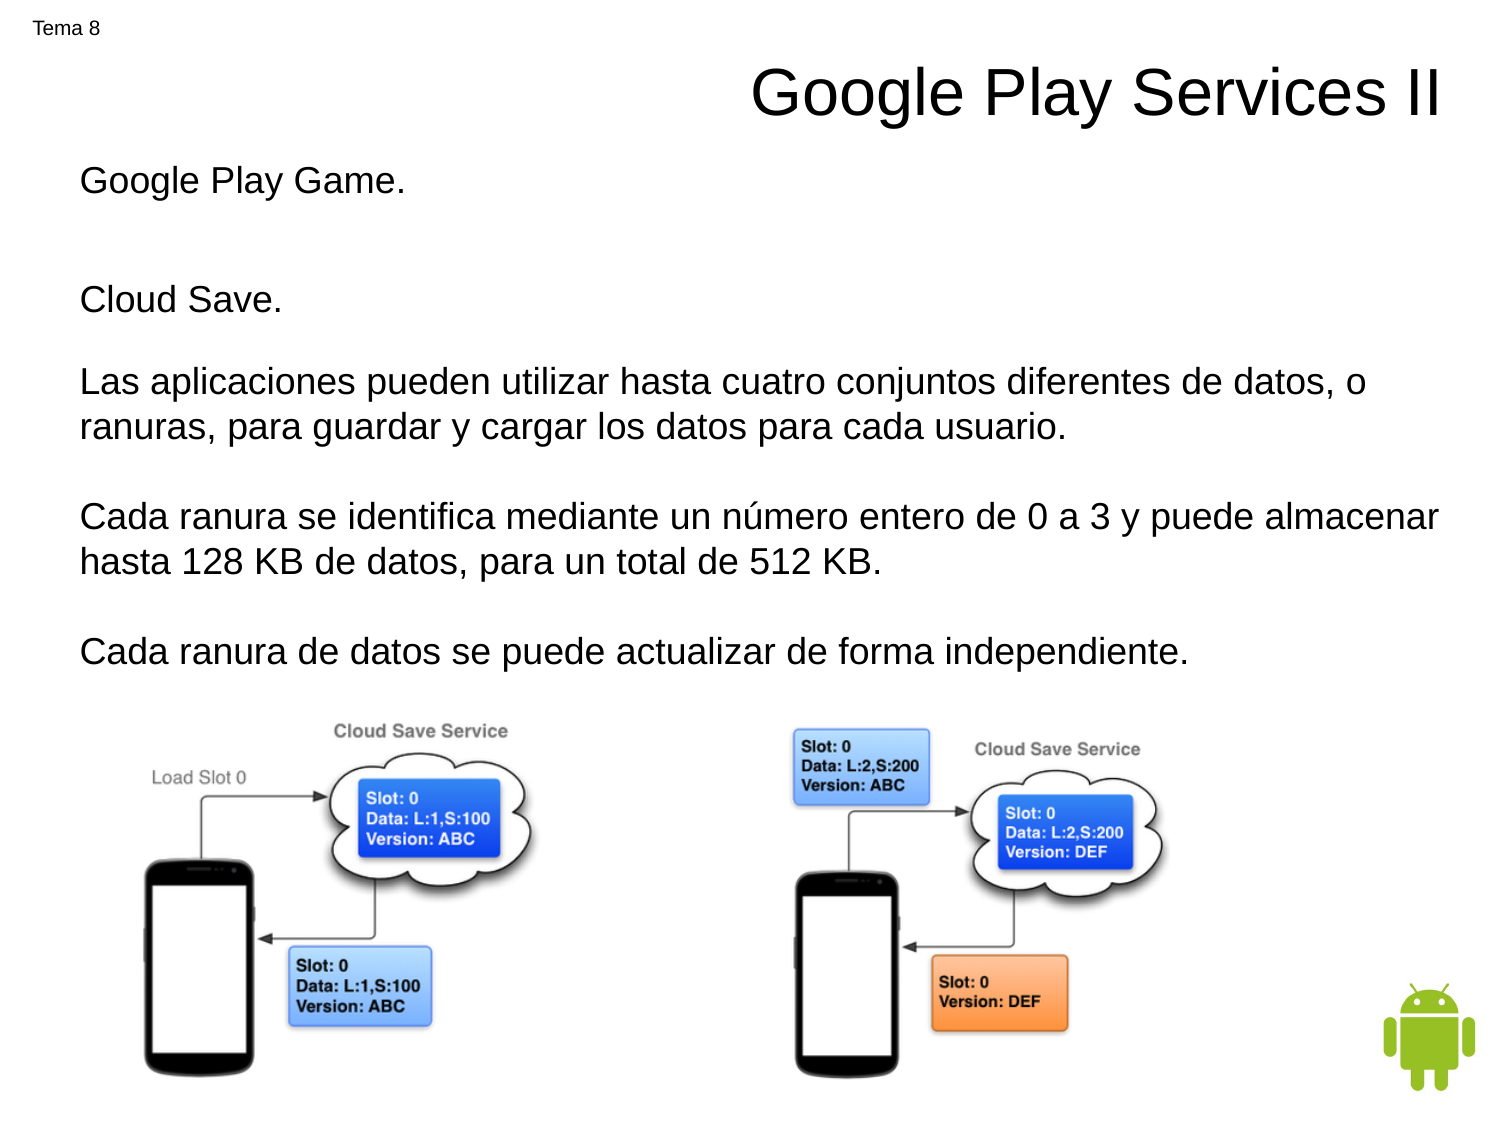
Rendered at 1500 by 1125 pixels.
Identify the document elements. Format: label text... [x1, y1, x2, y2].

title Google Play Services II [631, 66, 1459, 111]
text_box Google Play Game. [64, 148, 774, 209]
text_box Tema 8 [17, 7, 195, 48]
picture [123, 715, 553, 1085]
text_box Cloud Save. [64, 267, 1459, 327]
picture [781, 715, 1170, 1085]
text_box Las aplicaciones pueden utilizar hasta cuatro conjuntos diferentes de datos, o ranuras, para guardar y cargar los datos para cada usuario. Cada ranura se identifica mediante un número entero de 0 a 3 y puede almacenar hasta 128 KB de datos, para un total de 512 KB. Cada ranura de datos se puede actualizar de forma independiente. [64, 349, 1471, 725]
picture [1375, 975, 1483, 1097]
